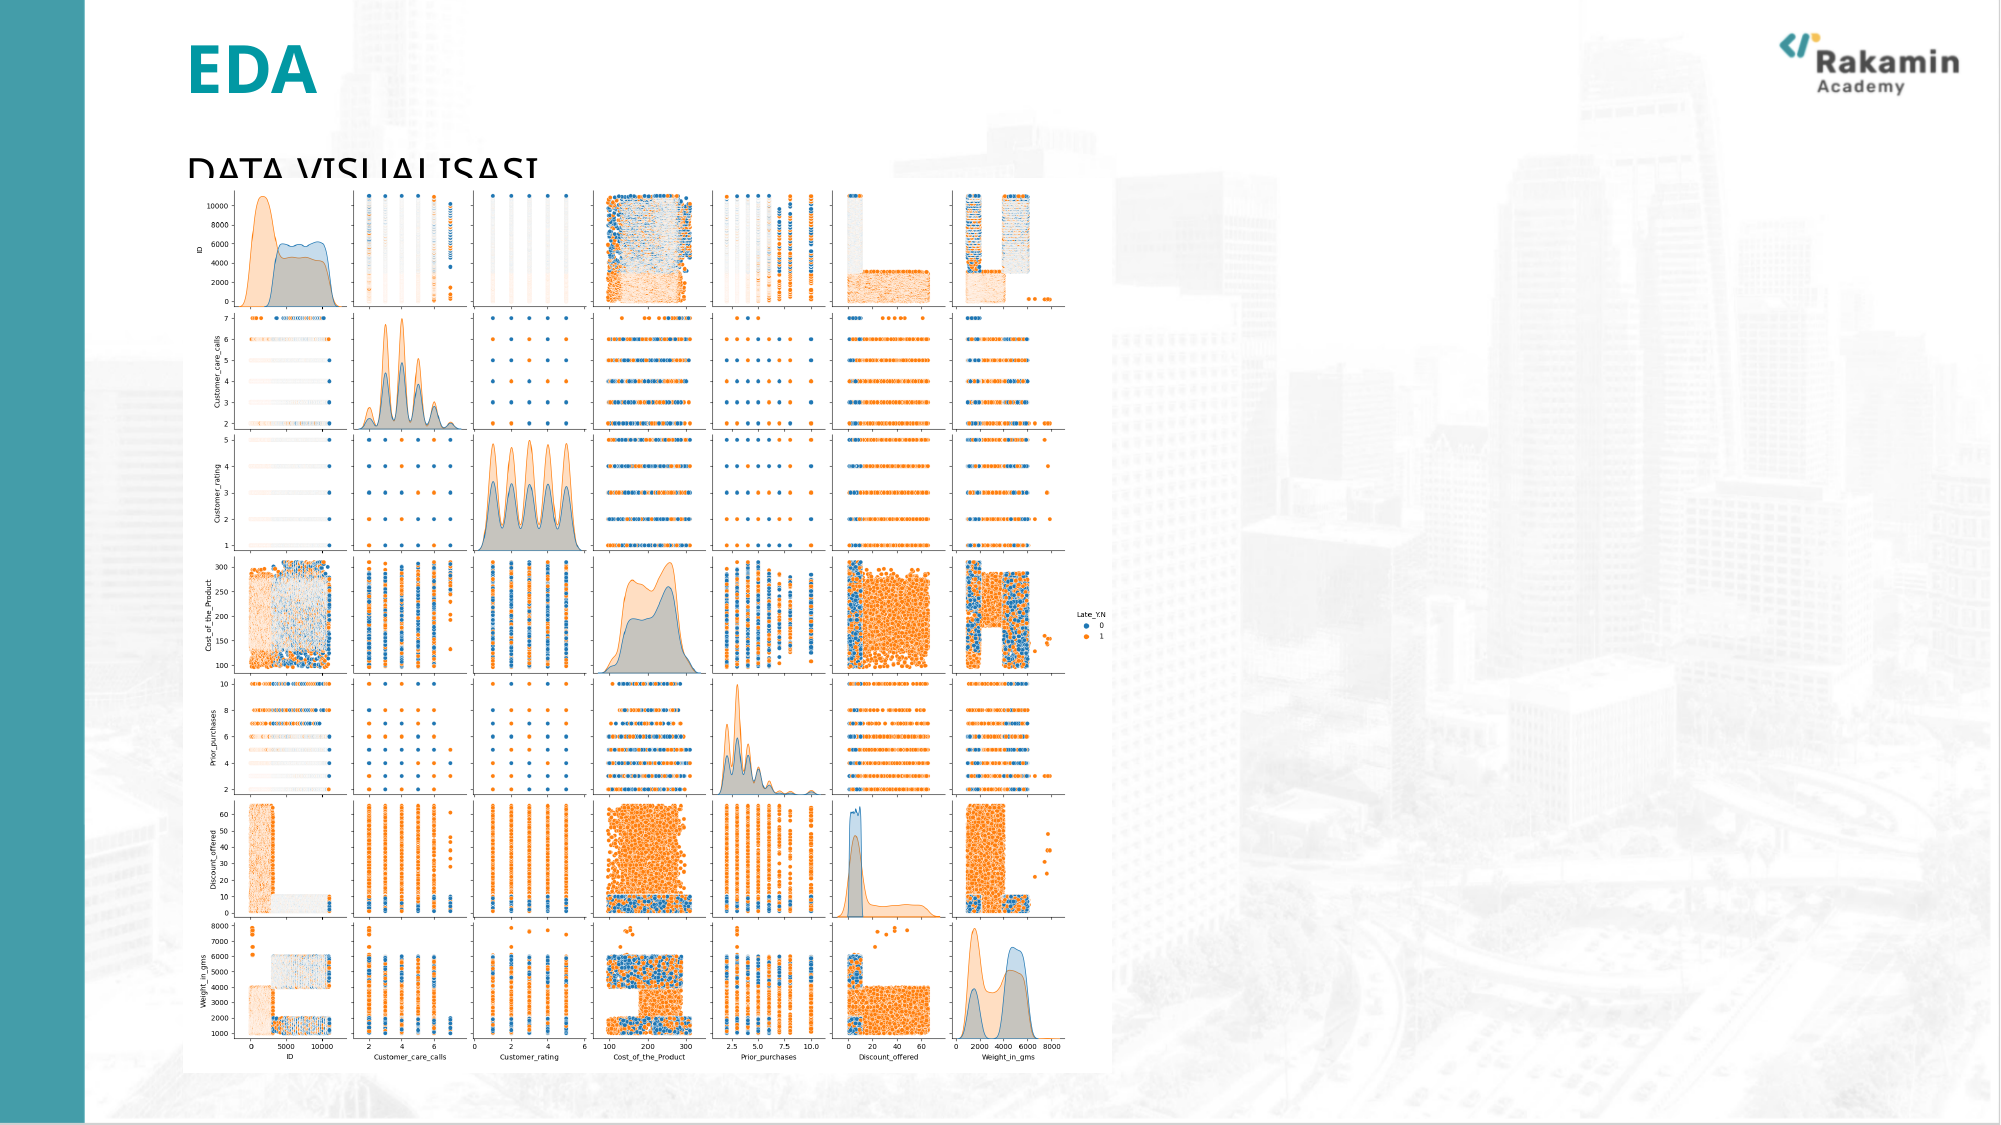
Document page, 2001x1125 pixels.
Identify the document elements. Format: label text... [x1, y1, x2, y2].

picture [0, 0, 2001, 1125]
text_box EDA [170, 16, 1377, 114]
text_box DATA VISUALISASI [170, 107, 1899, 194]
